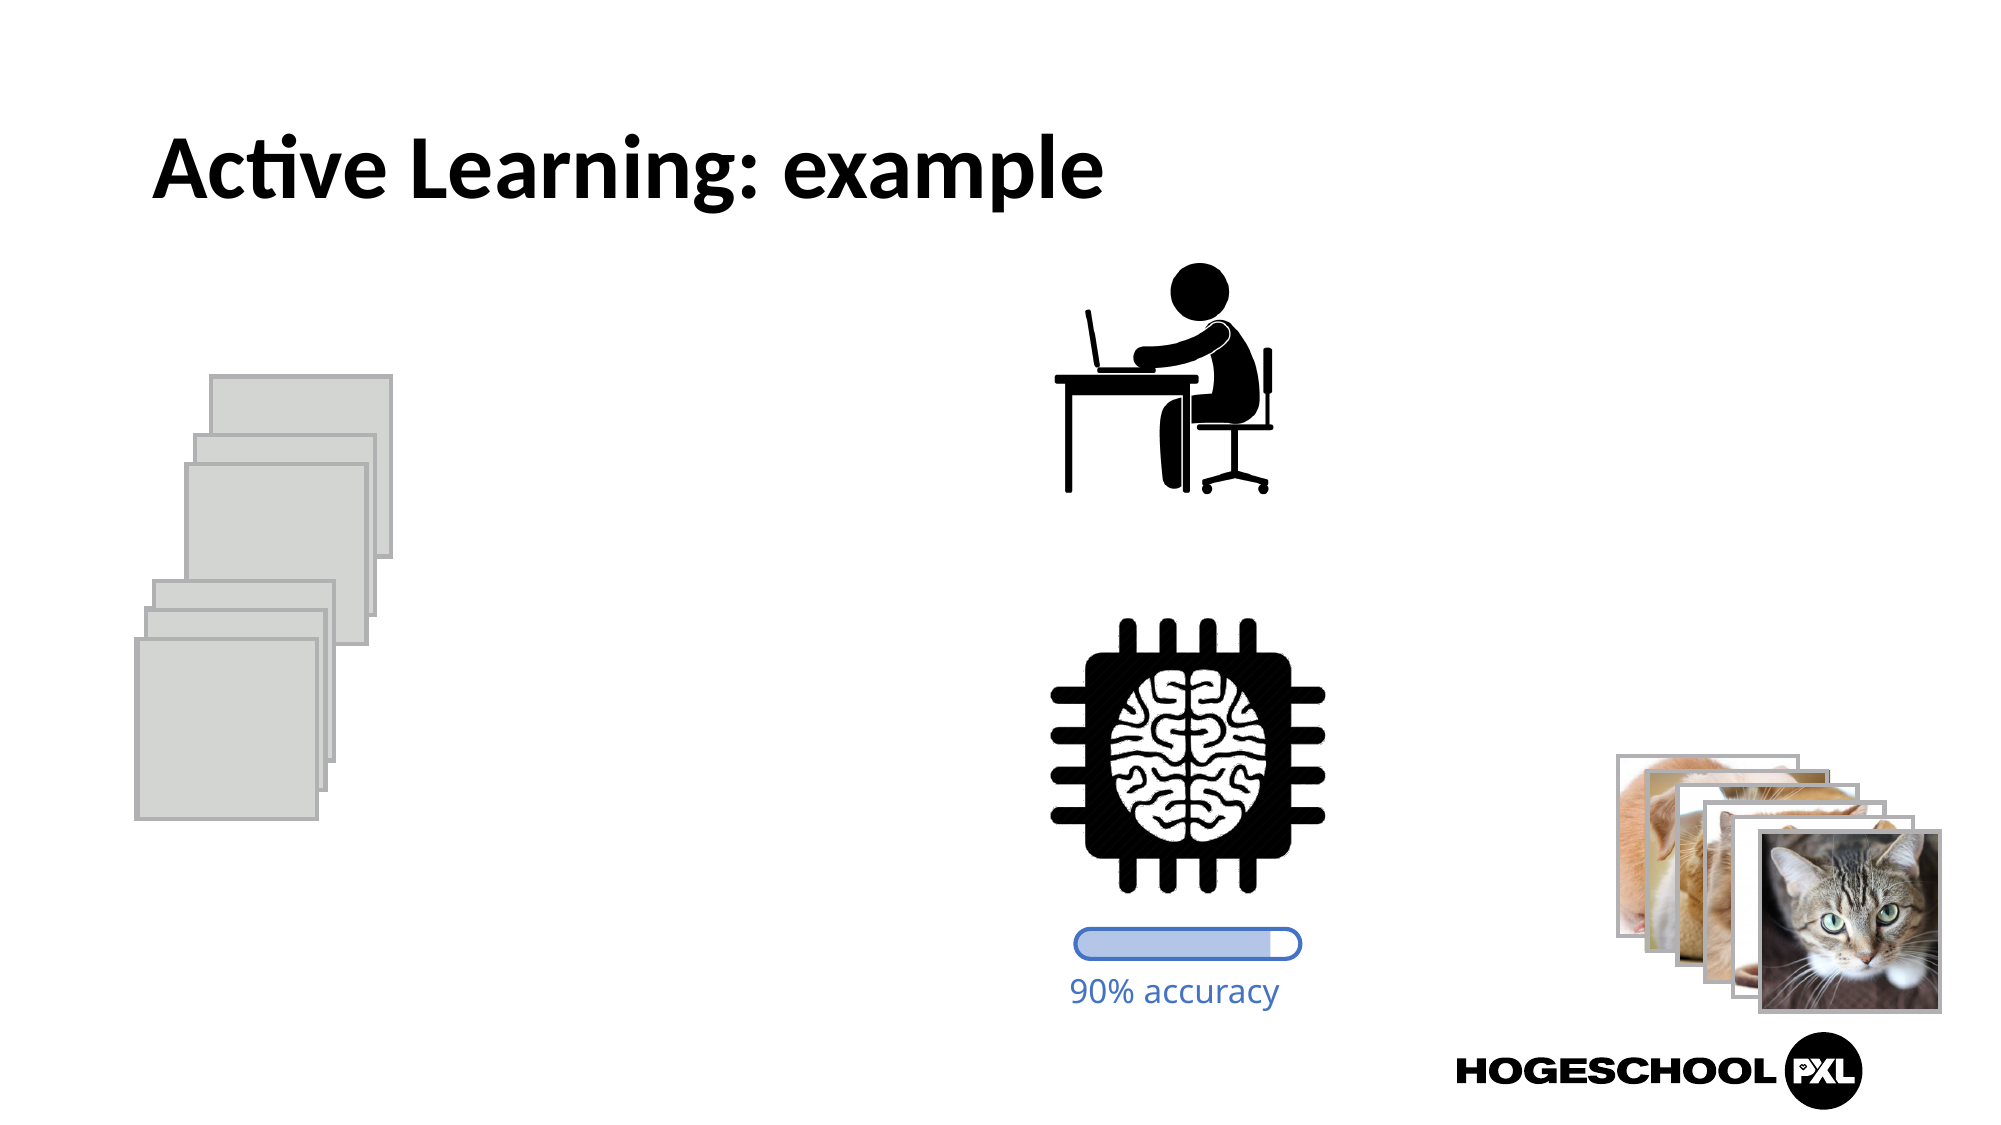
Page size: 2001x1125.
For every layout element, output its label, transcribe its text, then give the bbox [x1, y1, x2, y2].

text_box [135, 245, 1942, 1018]
title Active Learning: example [137, 59, 1863, 245]
